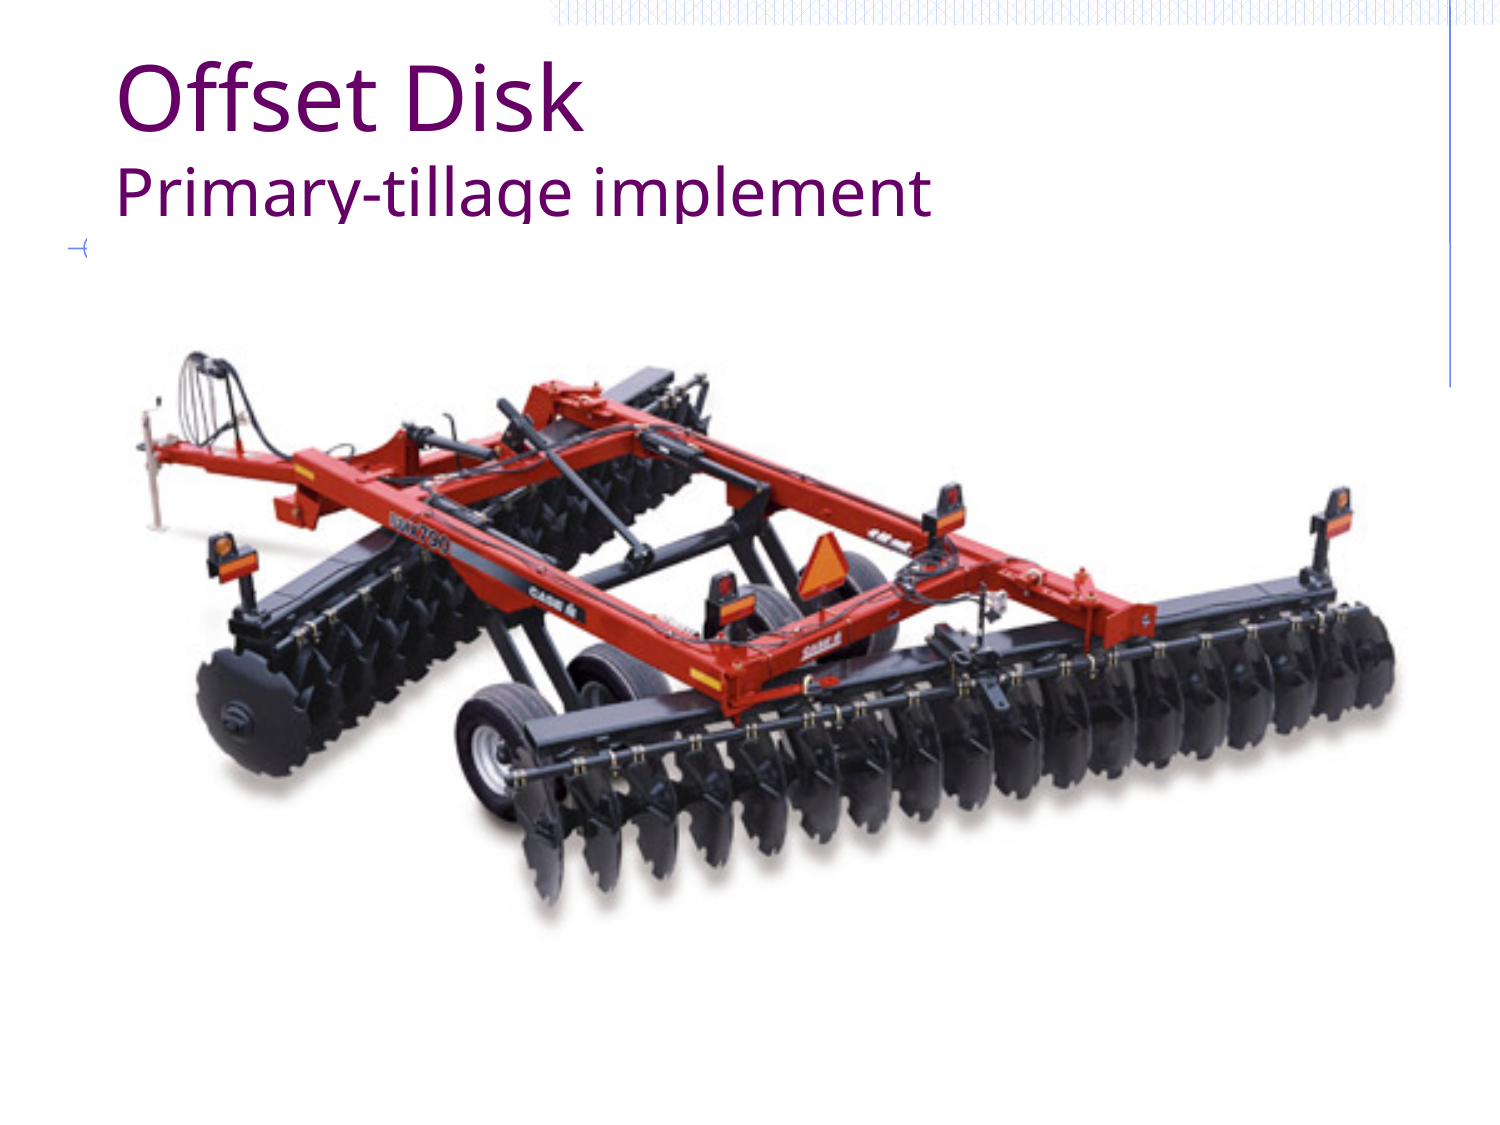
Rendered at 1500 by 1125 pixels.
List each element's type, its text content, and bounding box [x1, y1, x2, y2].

picture [87, 224, 1438, 1016]
title Offset Disk Primary-tillage implement [99, 50, 1375, 223]
